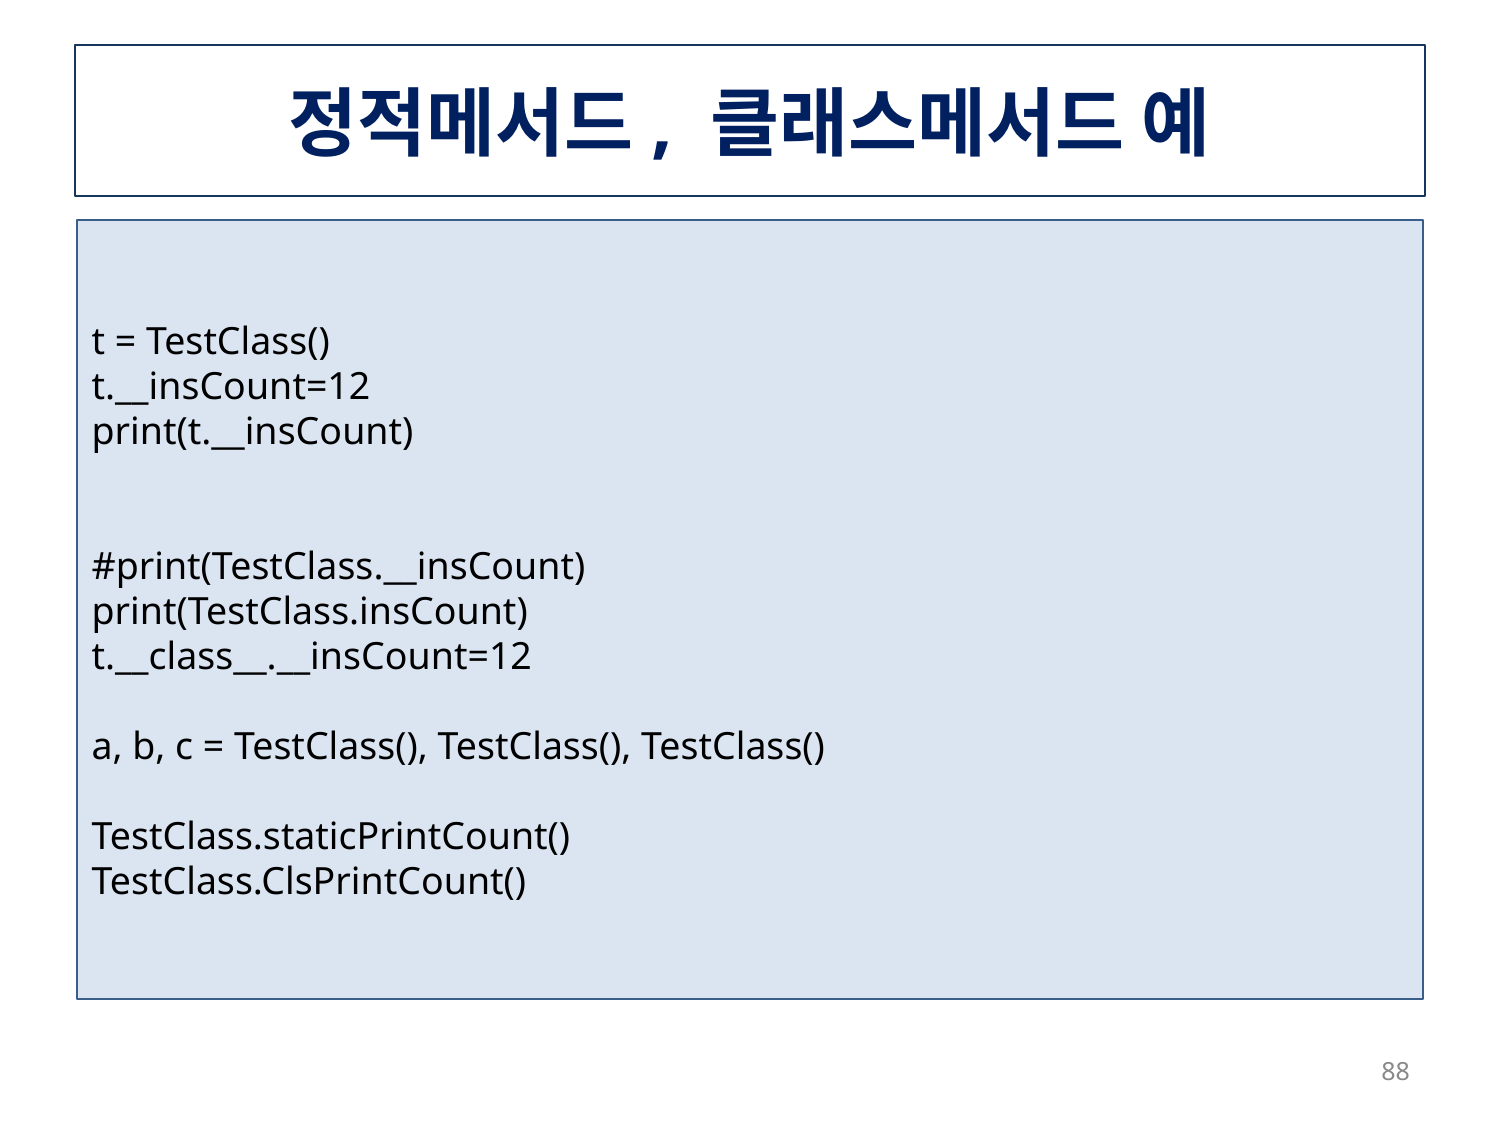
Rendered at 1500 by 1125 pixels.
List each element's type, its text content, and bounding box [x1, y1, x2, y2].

title 정적메서드, 클래스메서드 예 [74, 44, 1426, 197]
slide_number 88 [1074, 1042, 1425, 1103]
text_box t = TestClass() t.__insCount=12 print(t.__insCount) #print(TestClass.__insCount) print(TestClass.insCount) t.__class__.__insCount=12 a, b, c = TestClass(), TestClass(), TestClass() TestClass.staticPrintCount() TestClass.ClsPrintCount() [76, 219, 1424, 1000]
